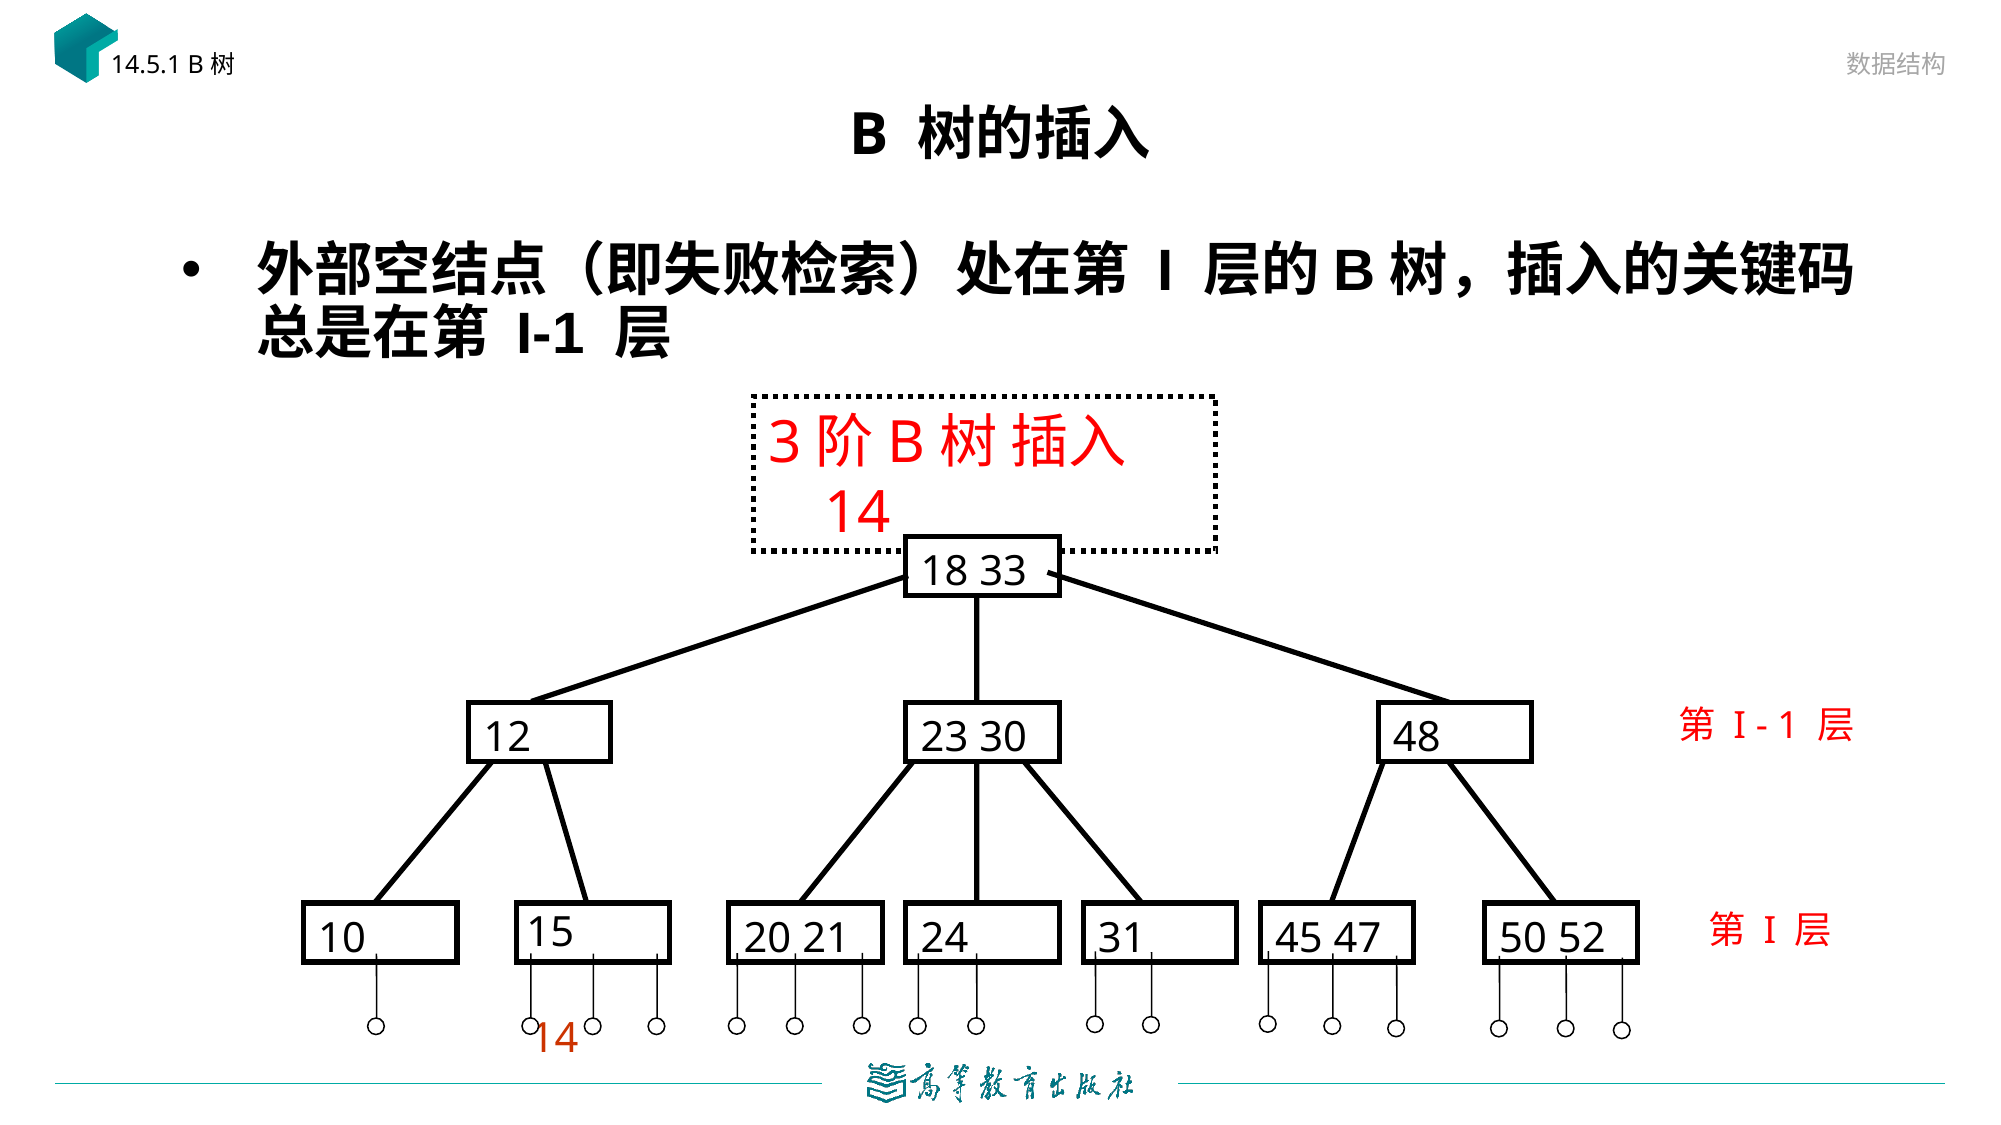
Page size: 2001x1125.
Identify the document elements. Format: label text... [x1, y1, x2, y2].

subtitle 14.5.1 B树 [95, 44, 894, 99]
picture [867, 1063, 1133, 1103]
title B 树的插入 [137, 92, 1863, 178]
text_box 3阶B树 插入14 [753, 396, 1216, 536]
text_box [303, 536, 1870, 1061]
text_box 外部空结点（即失败检索）处在第 I 层的B树，插入的关键码总是在第 I-1 层 [166, 233, 1929, 557]
list 数据结构 [1115, 32, 1962, 86]
